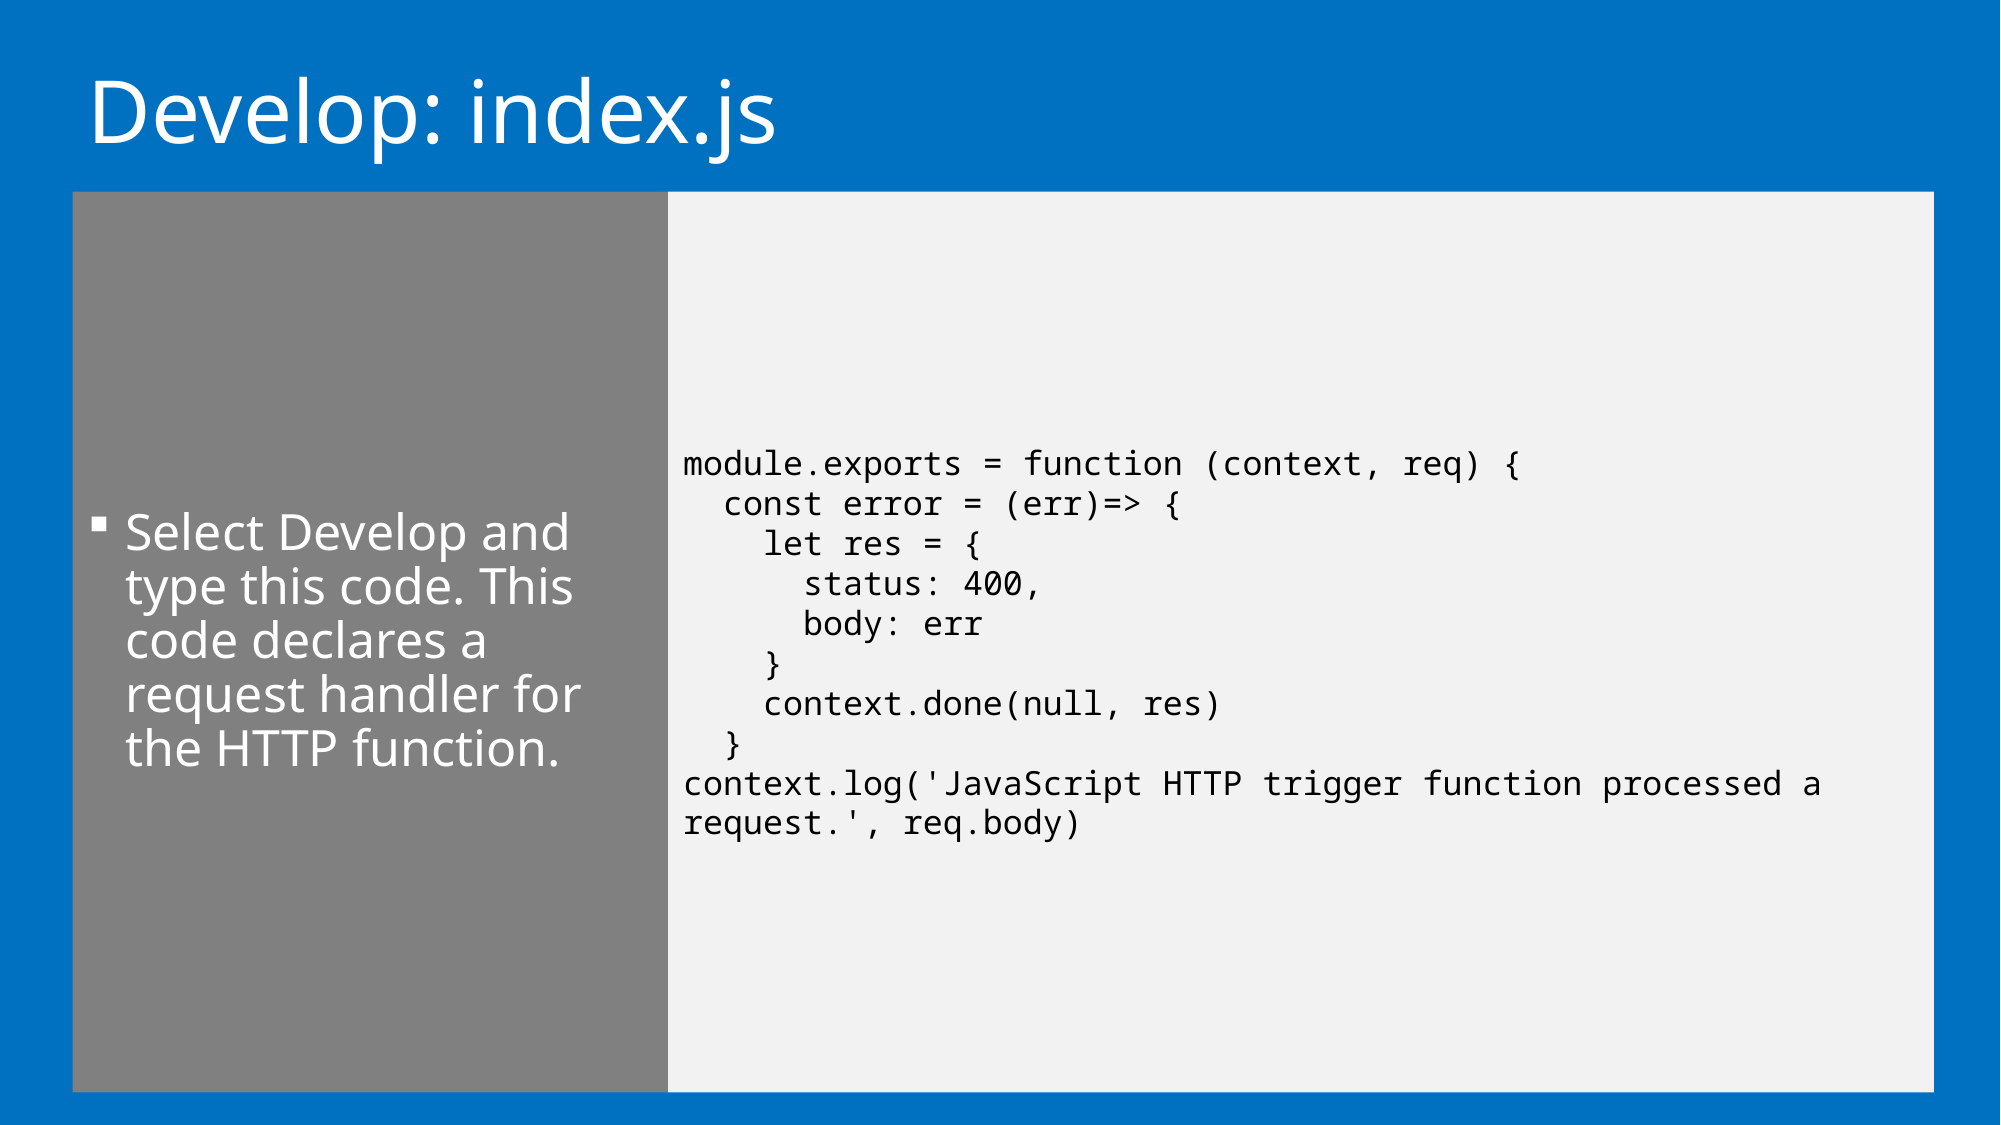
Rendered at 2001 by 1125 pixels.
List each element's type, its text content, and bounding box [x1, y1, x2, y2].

title Develop: index.js [72, 59, 1934, 170]
list Select Develop and type this code. This code declares a request handler for the HTTP function. [72, 191, 668, 1093]
list module.exports = function (context, req) { const error = (err)=> { let res = { status: 400, body: err } context.done(null, res) } context.log('JavaScript HTTP trigger function processed a request.', req.body) [668, 191, 1934, 1093]
